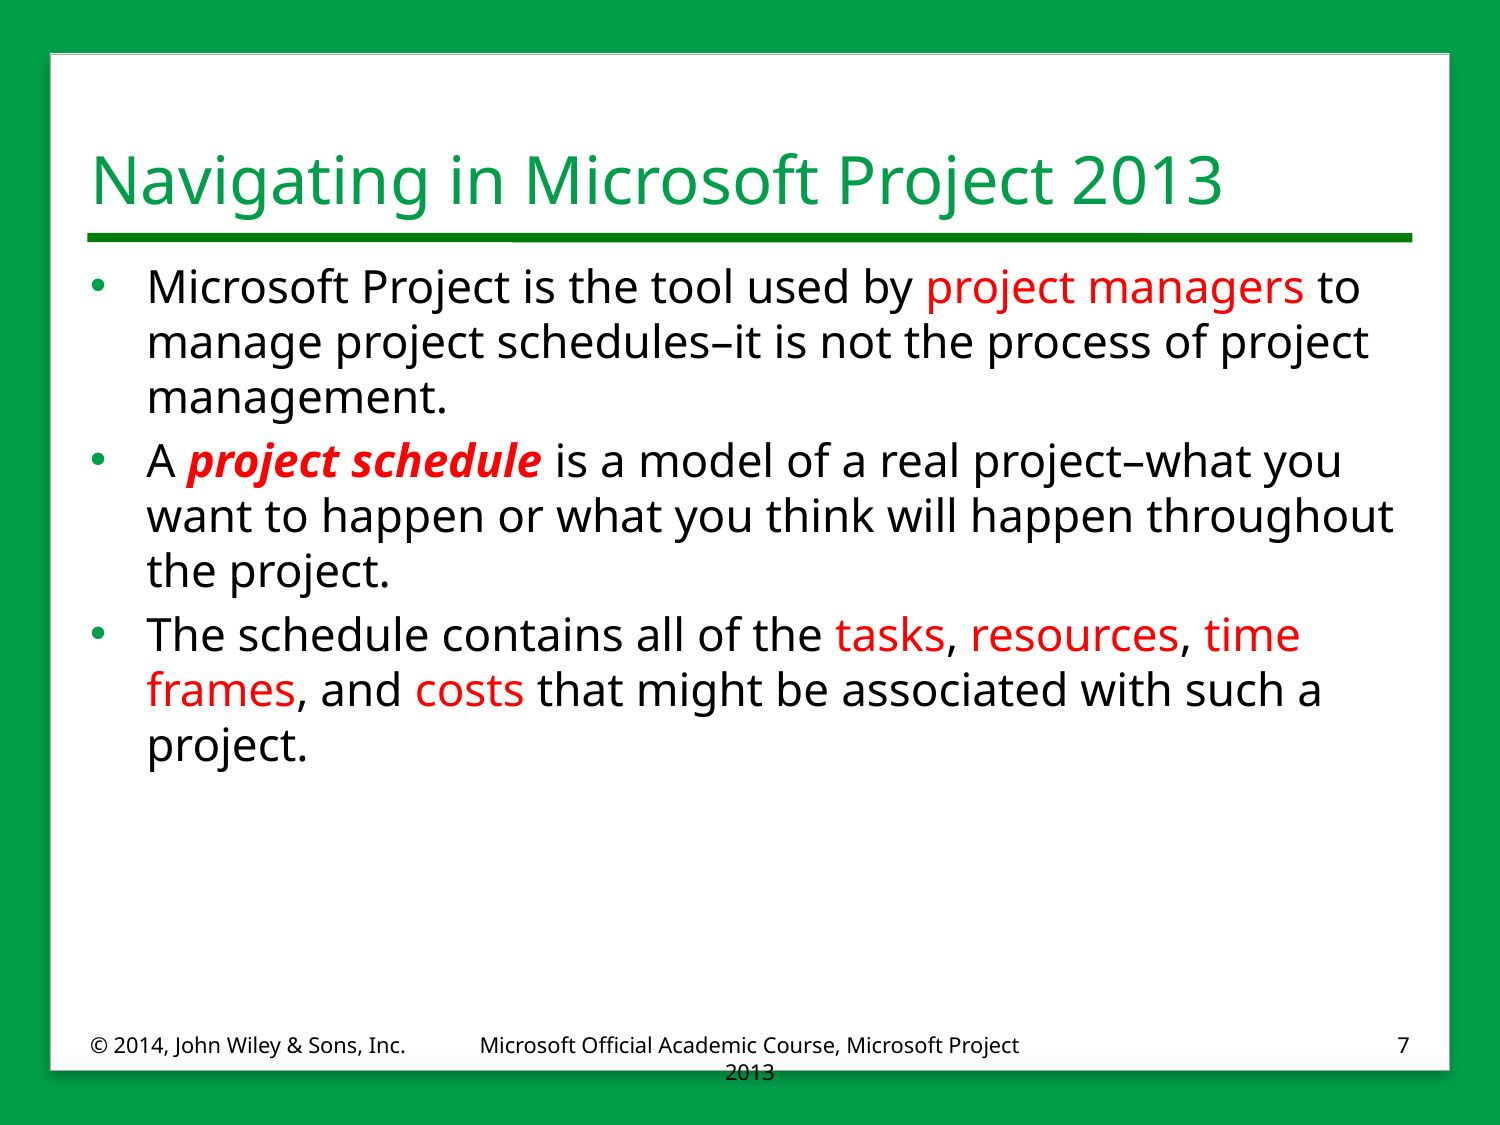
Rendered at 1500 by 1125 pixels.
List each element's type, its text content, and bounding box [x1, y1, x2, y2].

footer Microsoft Official Academic Course, Microsoft Project 2013 [449, 1024, 1051, 1103]
list Microsoft Project is the tool used by project managers to manage project schedules–it is not the process of project management. A project schedule is a model of a real project–what you want to happen or what you think will happen throughout the project. The schedule contains all of the tasks, resources, time frames, and costs that might be associated with such a project. [75, 249, 1425, 1063]
slide_number © 2014, John Wiley & Sons, Inc. [74, 1024, 426, 1103]
slide_number 7 [1074, 1024, 1426, 1103]
title Navigating in Microsoft Project 2013 [74, 74, 1426, 226]
